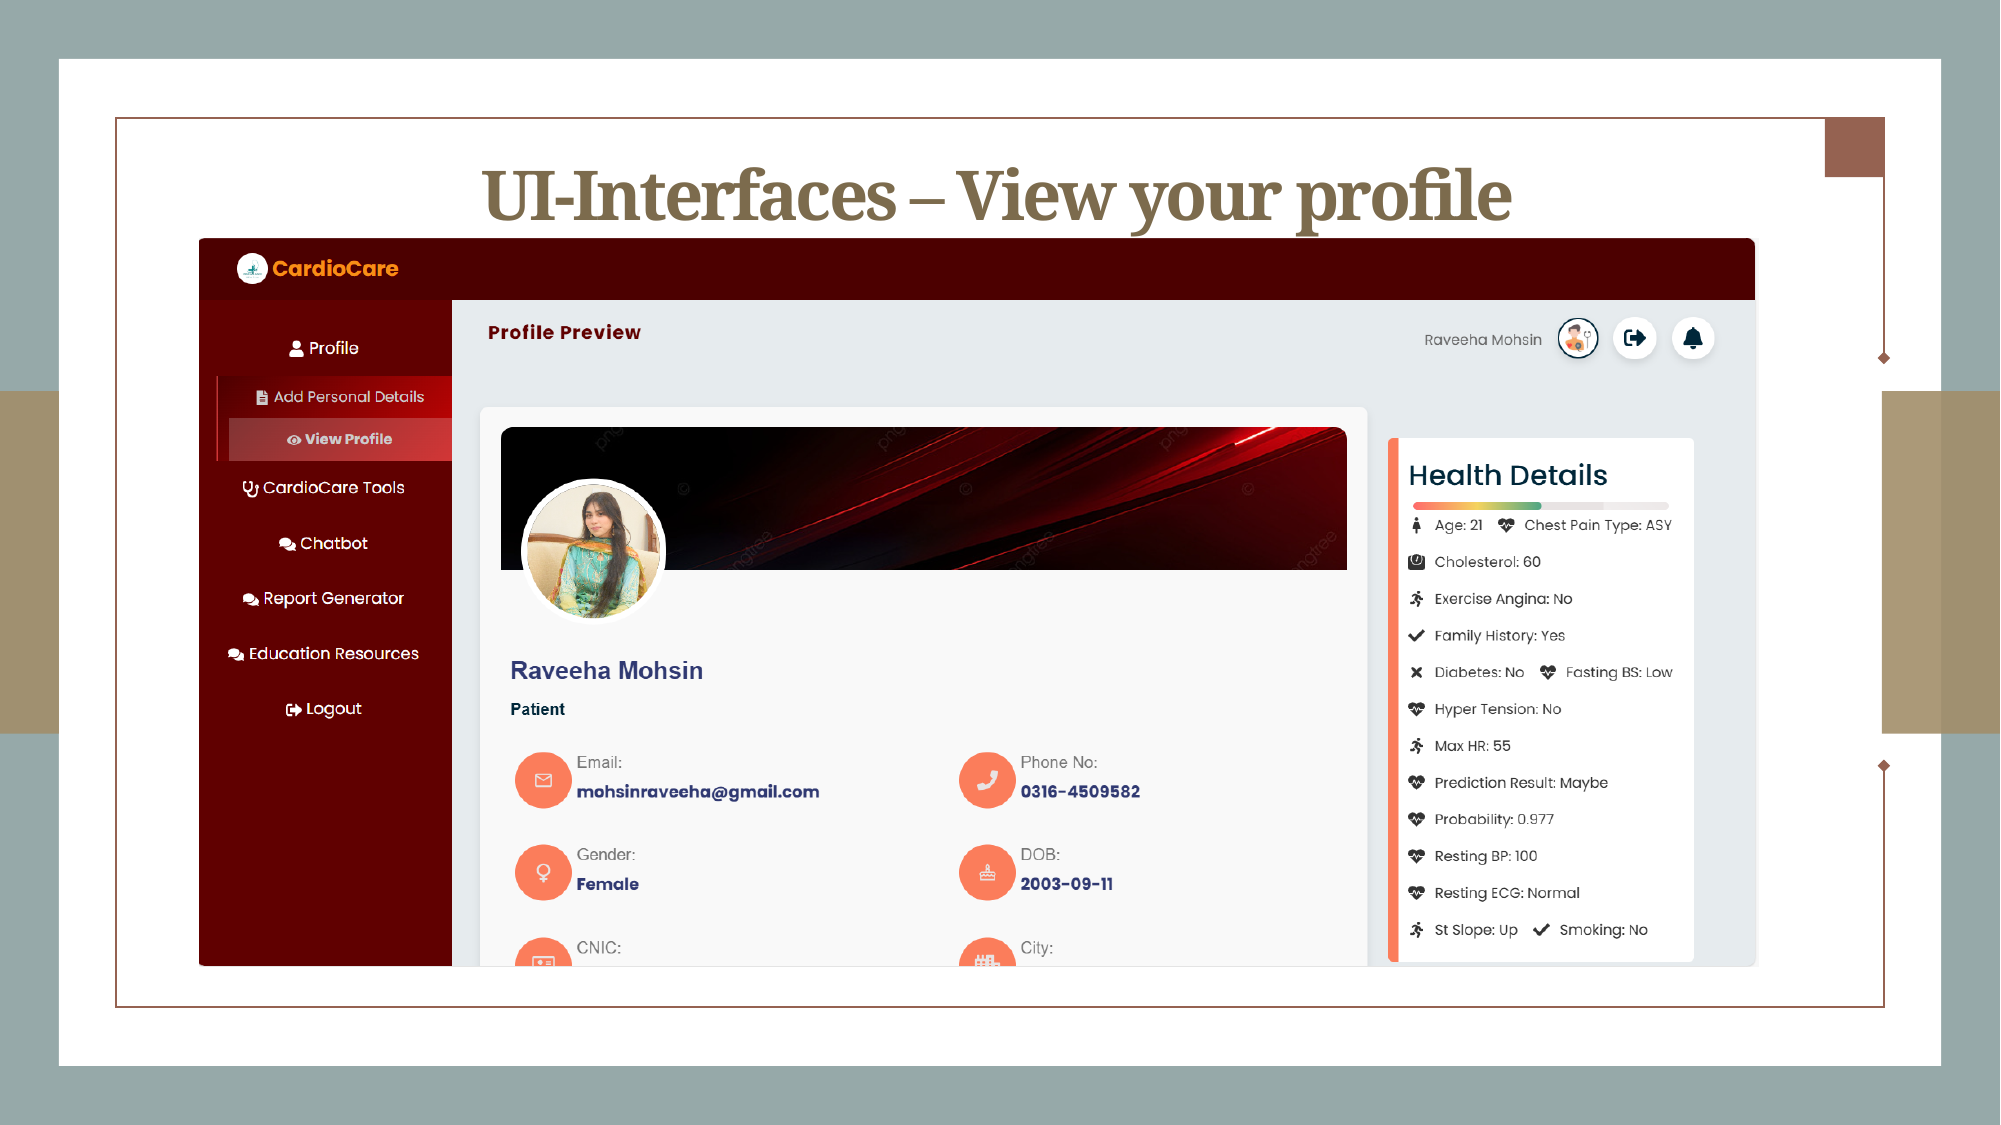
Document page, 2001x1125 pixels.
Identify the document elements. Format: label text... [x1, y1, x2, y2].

picture [198, 238, 1759, 967]
title UI-Interfaces – View your profile [447, 115, 1550, 238]
